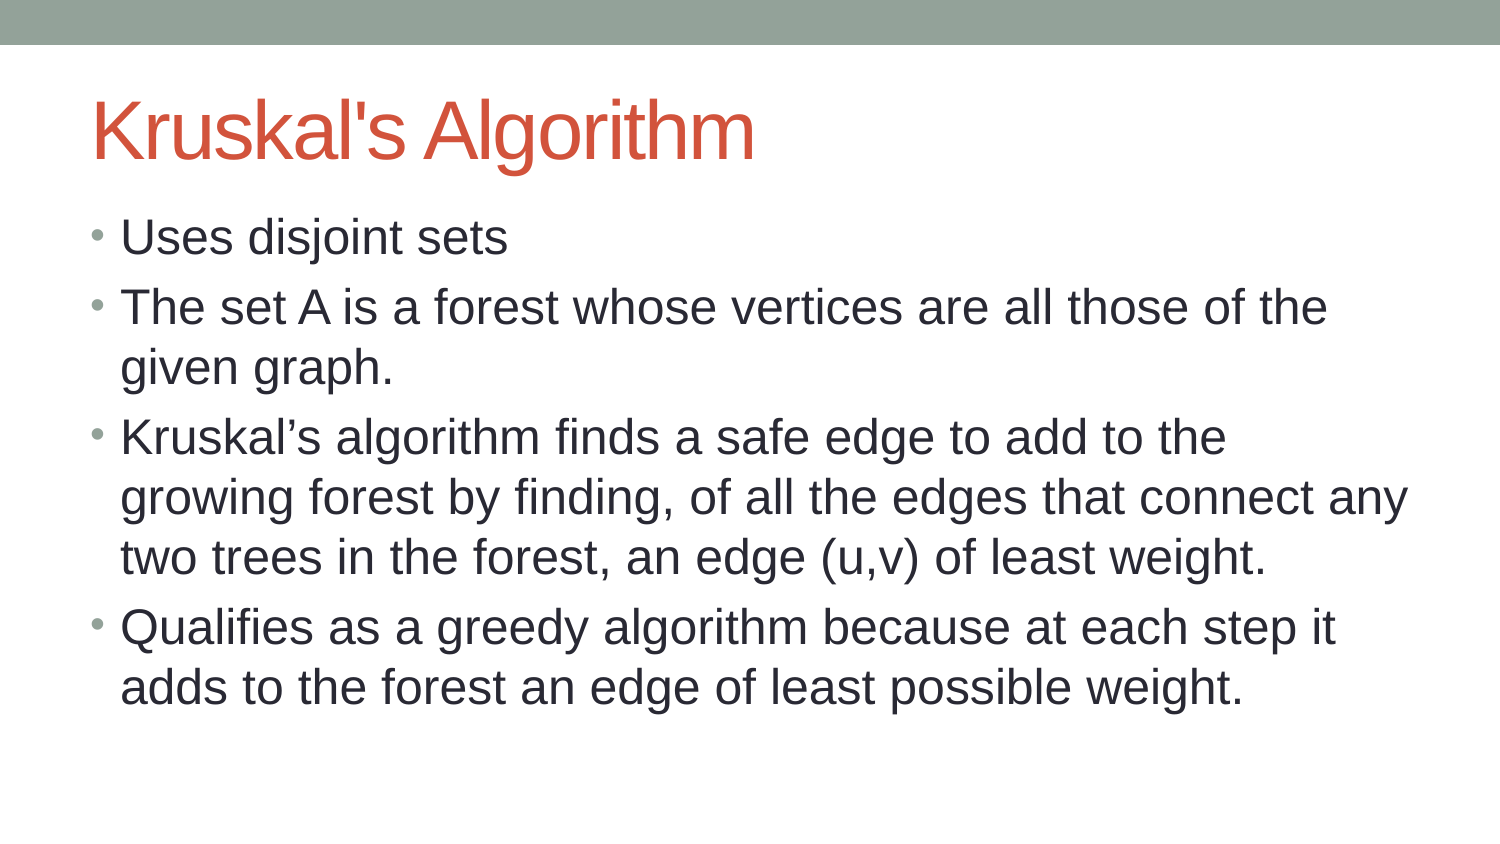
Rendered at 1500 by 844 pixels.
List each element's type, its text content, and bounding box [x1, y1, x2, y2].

list Uses disjoint sets The set A is a forest whose vertices are all those of the given graph. Kruskal’s algorithm finds a safe edge to add to the growing forest by finding, of all the edges that connect any two trees in the forest, an edge (u,v) of least weight. Qualifies as a greedy algorithm because at each step it adds to the forest an edge of least possible weight. [75, 196, 1425, 797]
title Kruskal's Algorithm [75, 65, 1425, 188]
